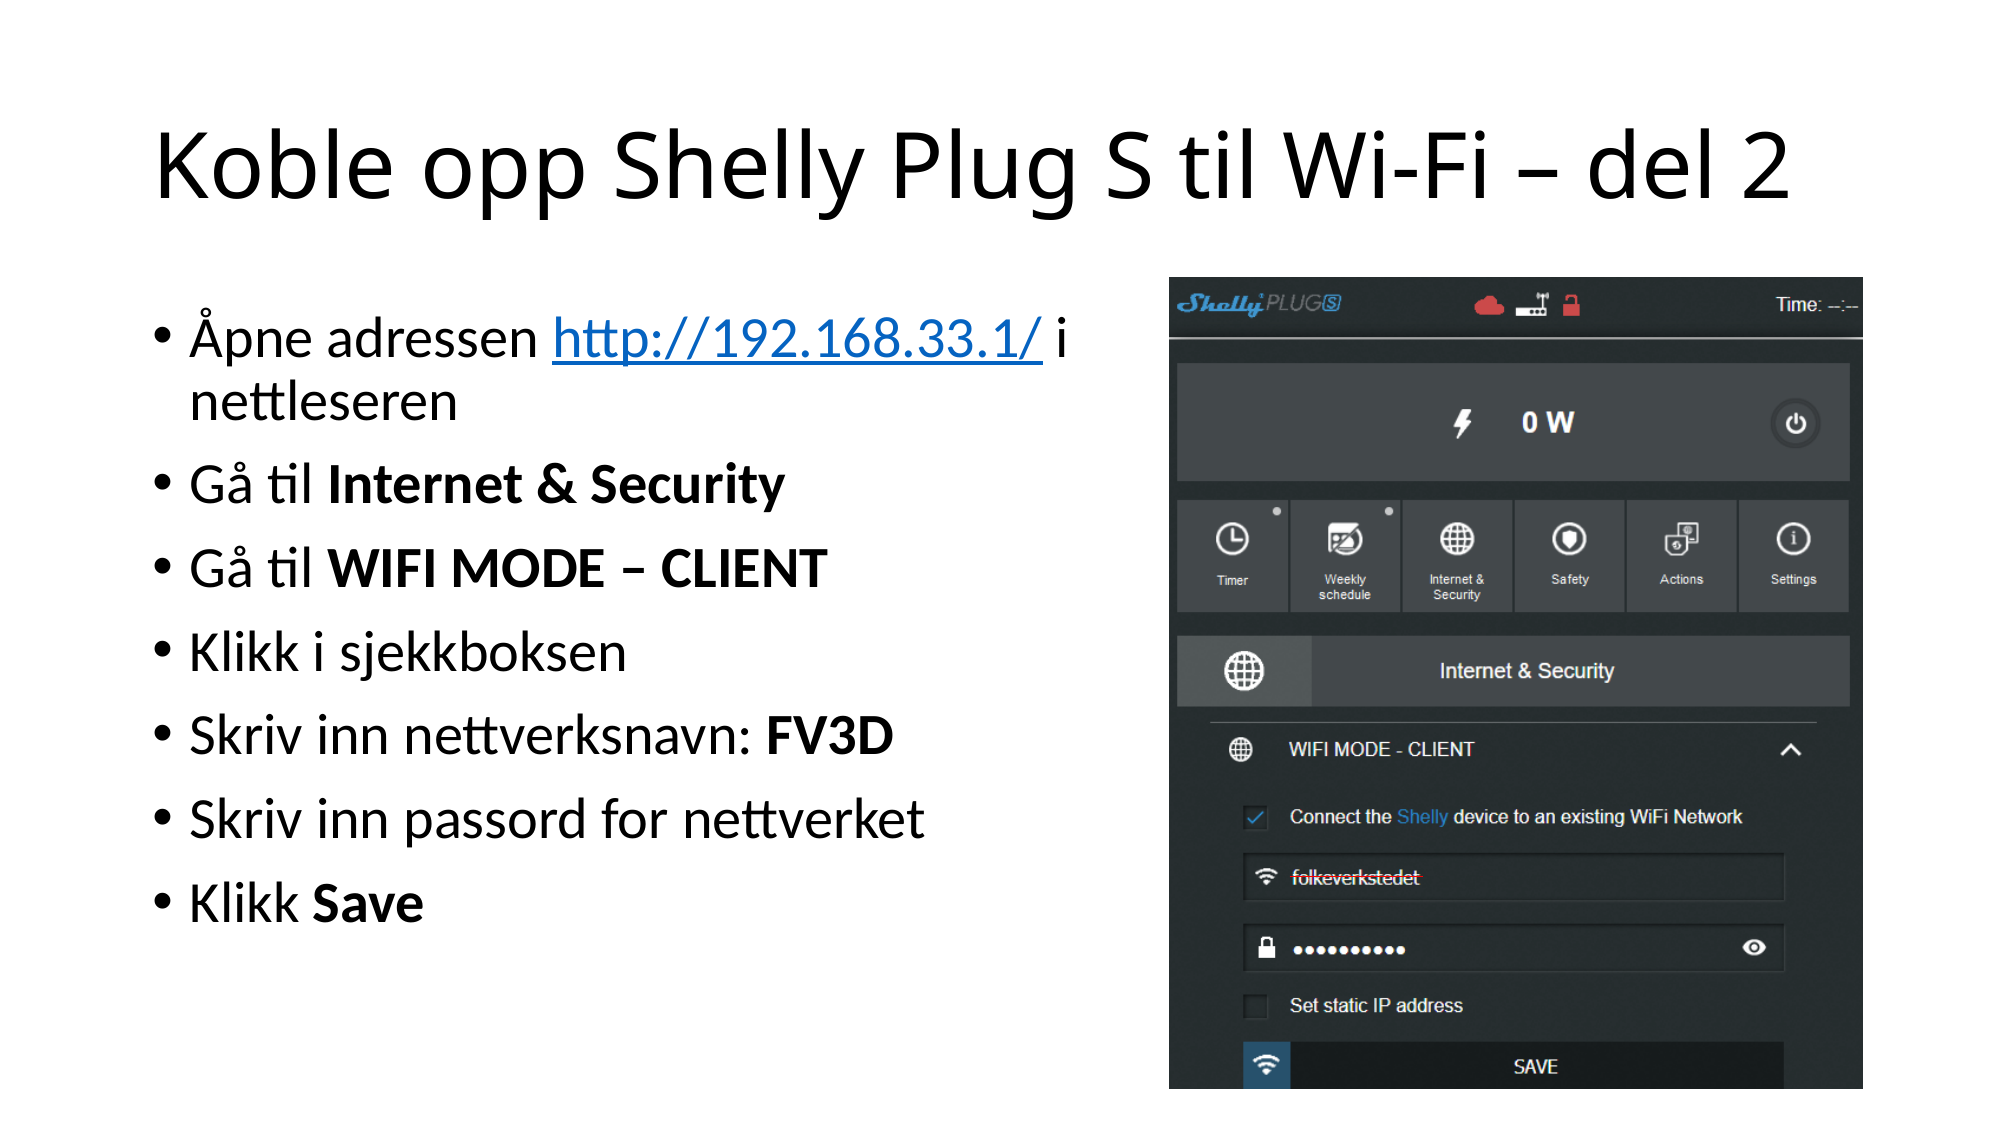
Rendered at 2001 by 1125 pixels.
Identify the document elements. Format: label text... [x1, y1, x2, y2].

title Koble opp Shelly Plug S til Wi-Fi – del 2 [137, 59, 1863, 278]
picture [1169, 277, 1863, 1089]
list Åpne adressen http://192.168.33.1/ i nettleseren Gå til Internet & Security Gå til WIFI MODE – CLIENT Klikk i sjekkboksen Skriv inn nettverksnavn: FV3D Skriv inn passord for nettverket Klikk Save [137, 299, 1133, 1014]
